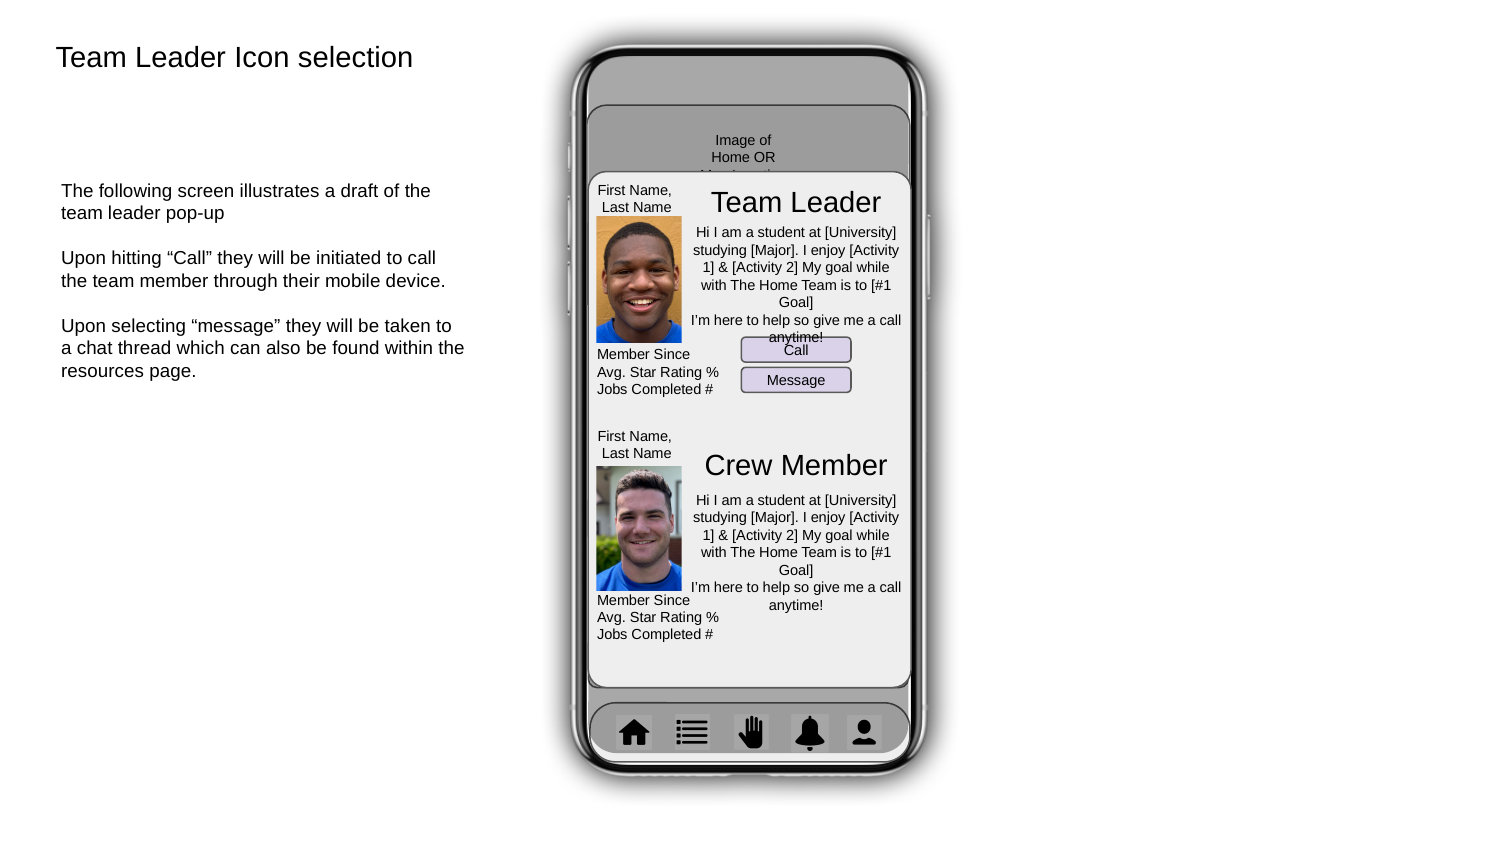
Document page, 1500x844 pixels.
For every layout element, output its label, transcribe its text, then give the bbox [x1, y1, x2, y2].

text_box Team Leader Icon selection [40, 23, 439, 145]
picture [537, 13, 963, 808]
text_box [586, 532, 898, 632]
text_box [686, 491, 909, 545]
text_box The following screen illustrates a draft of the team leader pop-up Upon hitting “Call” they will be initiated to call the team member through their mobile device. Upon selecting “message” they will be taken to a chat thread which can also be found within the resources page. [46, 163, 481, 789]
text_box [589, 702, 911, 763]
